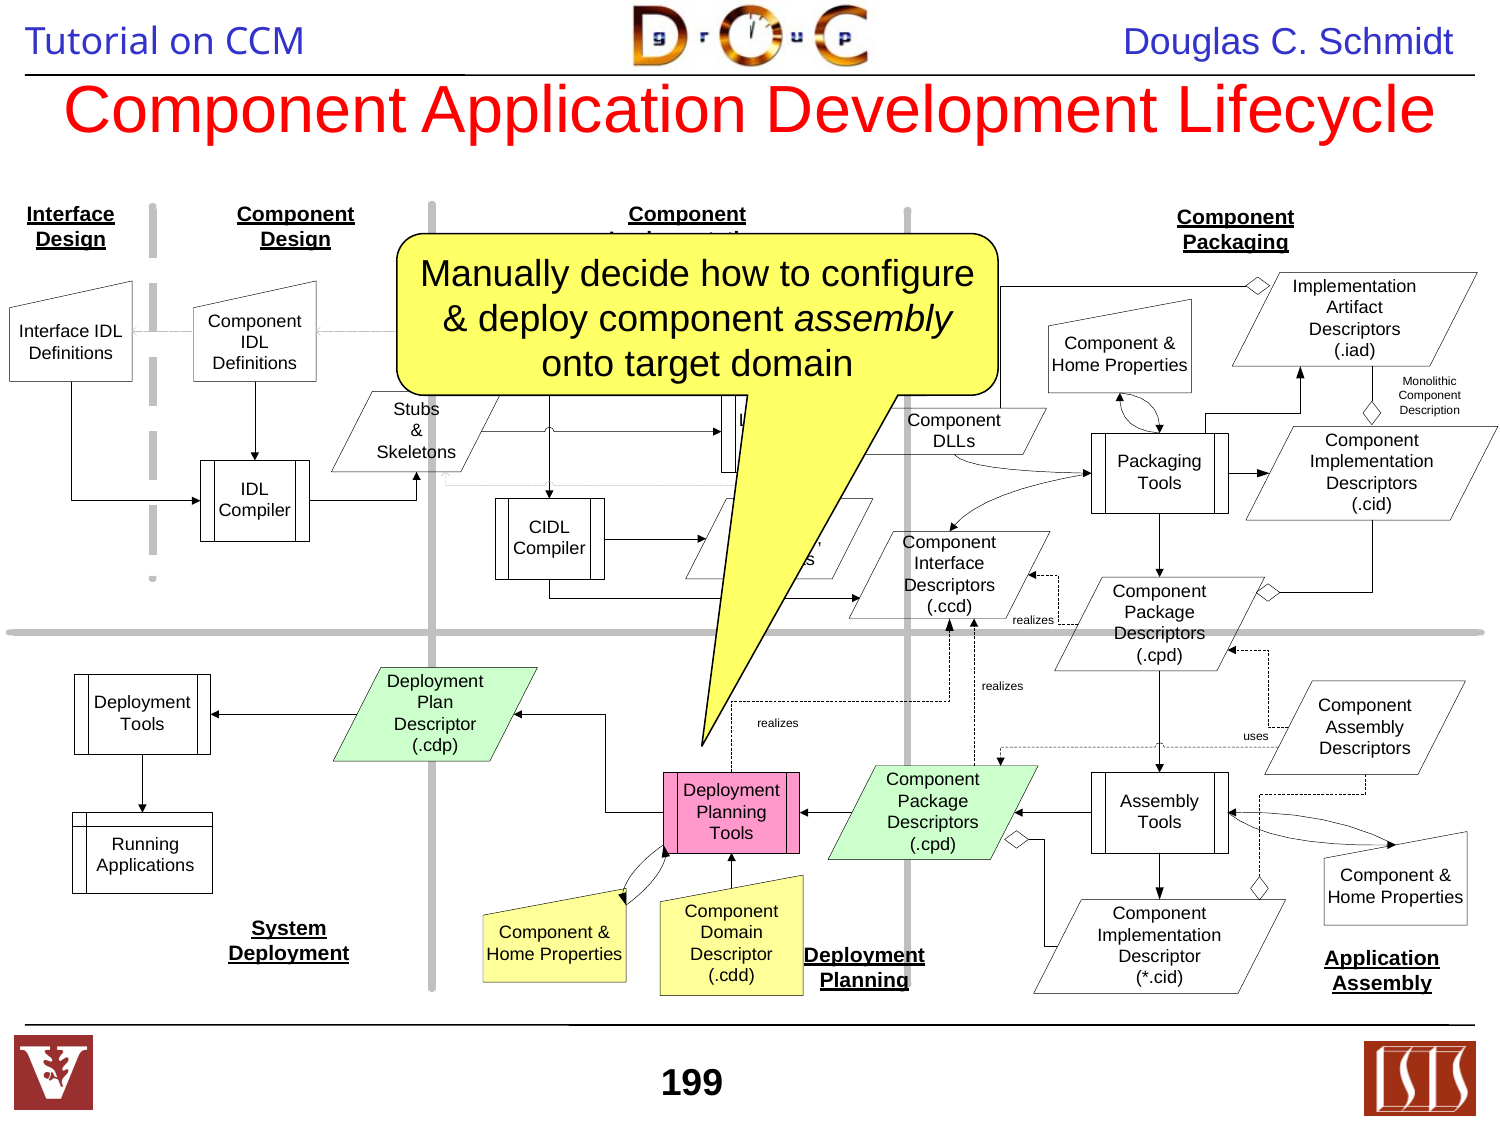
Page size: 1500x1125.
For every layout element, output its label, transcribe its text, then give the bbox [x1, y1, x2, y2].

picture [624, 0, 875, 71]
picture [1364, 1041, 1476, 1116]
title Component Application Development Lifecycle [0, 74, 1500, 138]
picture [14, 1035, 93, 1110]
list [0, 190, 1500, 1009]
